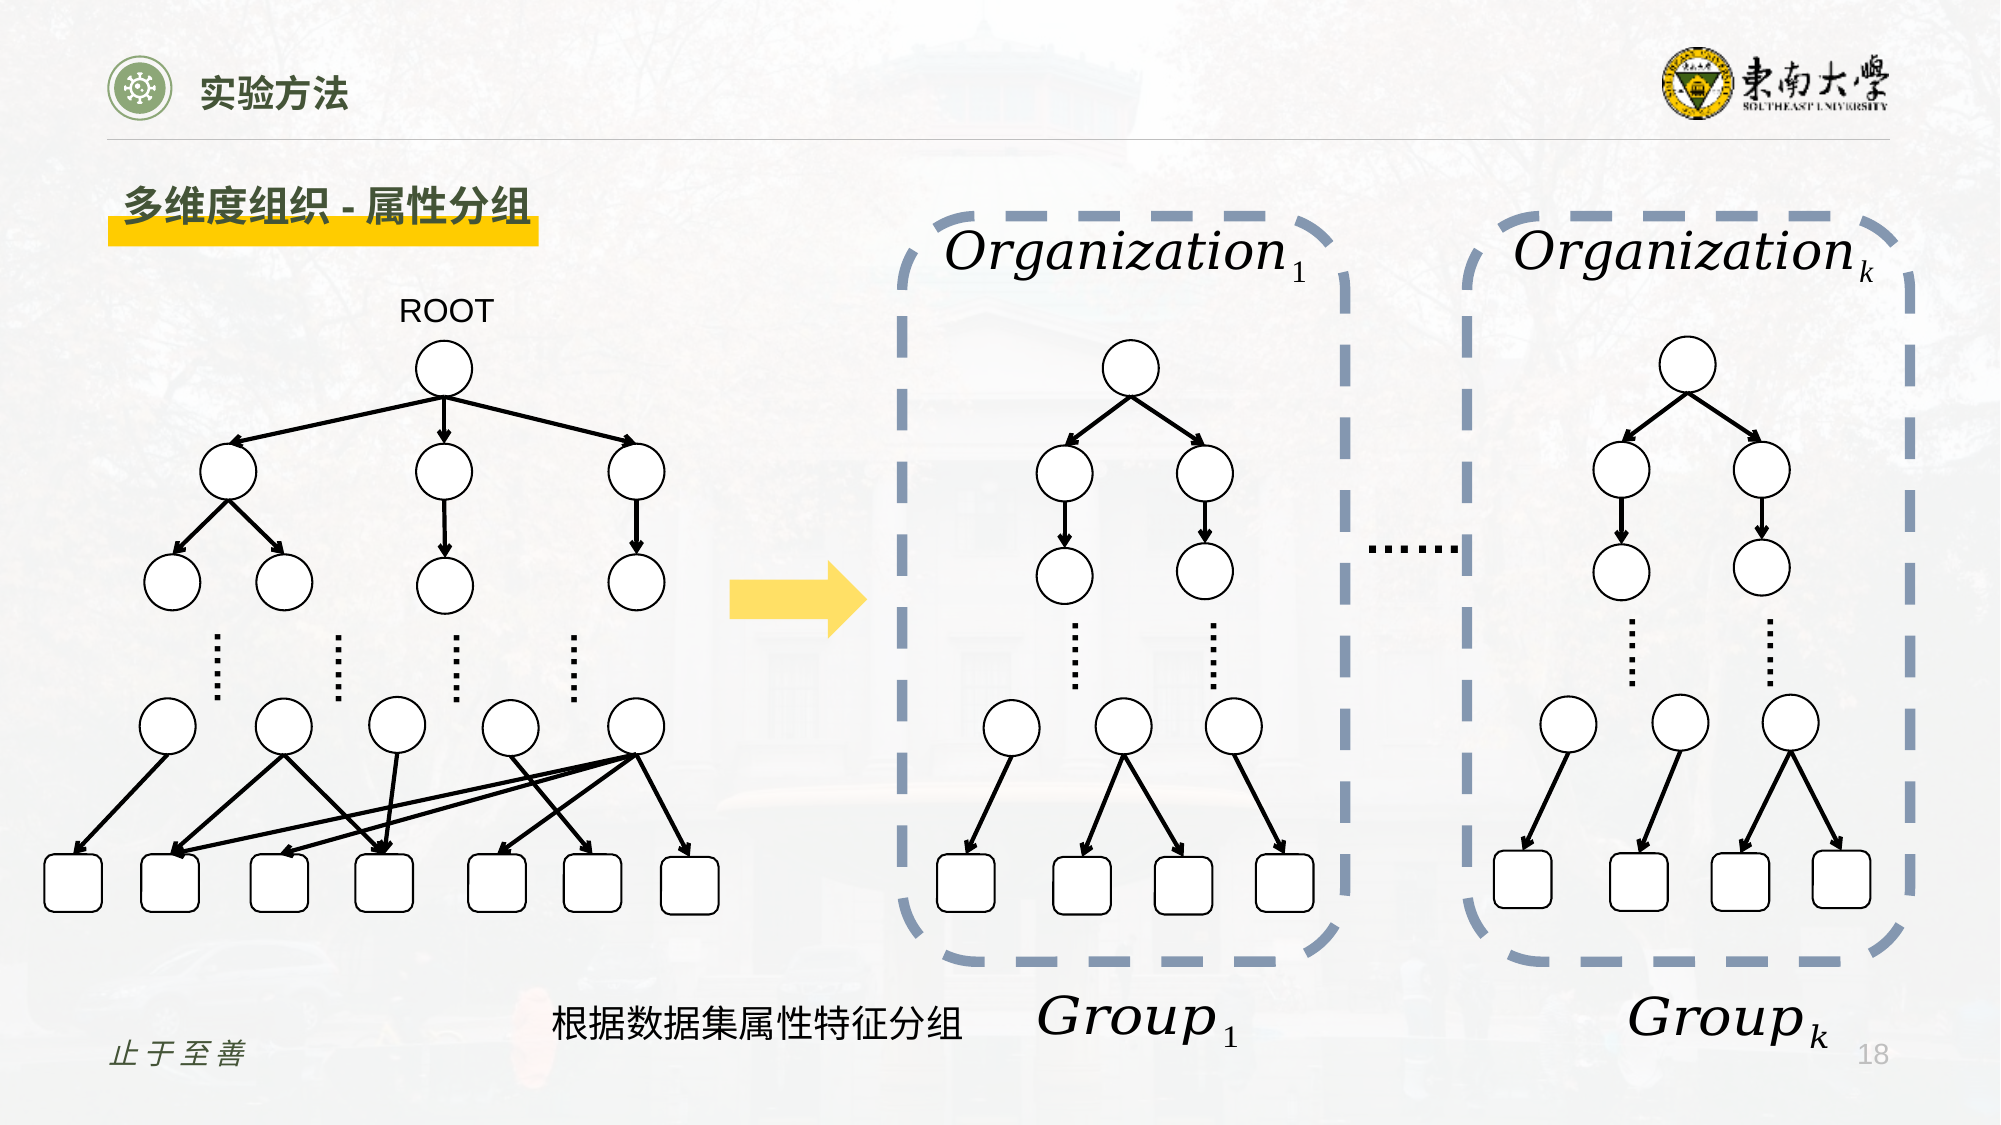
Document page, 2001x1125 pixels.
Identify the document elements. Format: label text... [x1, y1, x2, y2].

text_box …… [1348, 496, 1467, 572]
slide_number 18 [1439, 1022, 1890, 1083]
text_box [936, 340, 1314, 915]
text_box 根据数据集属性特征分组 [536, 992, 1064, 1053]
text_box [901, 215, 1346, 963]
text_box 多维度组织-属性分组 [108, 172, 1698, 249]
slide_number 止于至善 [108, 1022, 657, 1083]
picture [1662, 47, 1889, 120]
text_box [1493, 336, 1871, 911]
text_box [728, 558, 869, 641]
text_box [44, 282, 719, 915]
text_box 实验方法 [199, 62, 1646, 123]
text_box [1466, 215, 1911, 963]
